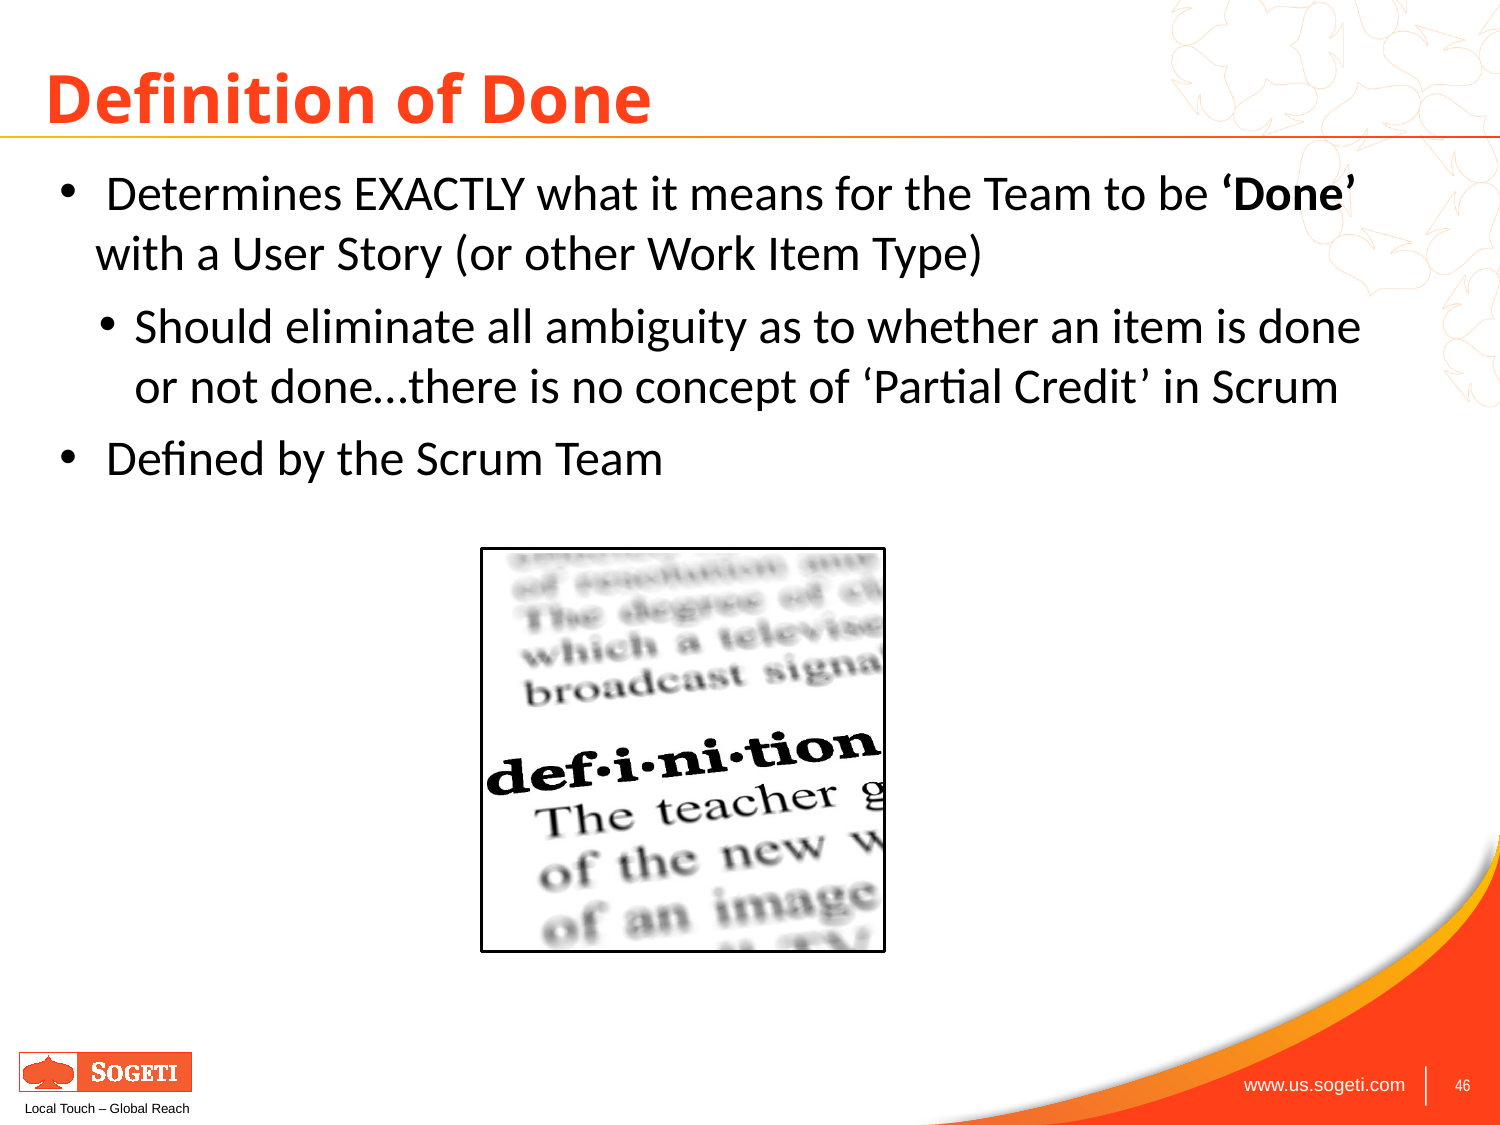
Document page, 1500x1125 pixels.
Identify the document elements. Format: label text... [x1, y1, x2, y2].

text_box Determines EXACTLY what it means for the Team to be ‘Done’ with a User Story (or other Work Item Type) Should eliminate all ambiguity as to whether an item is done or not done…there is no concept of ‘Partial Credit’ in Scrum Defined by the Scrum Team [44, 153, 1420, 494]
title Definition of Done [44, 0, 1469, 137]
picture [482, 549, 884, 951]
